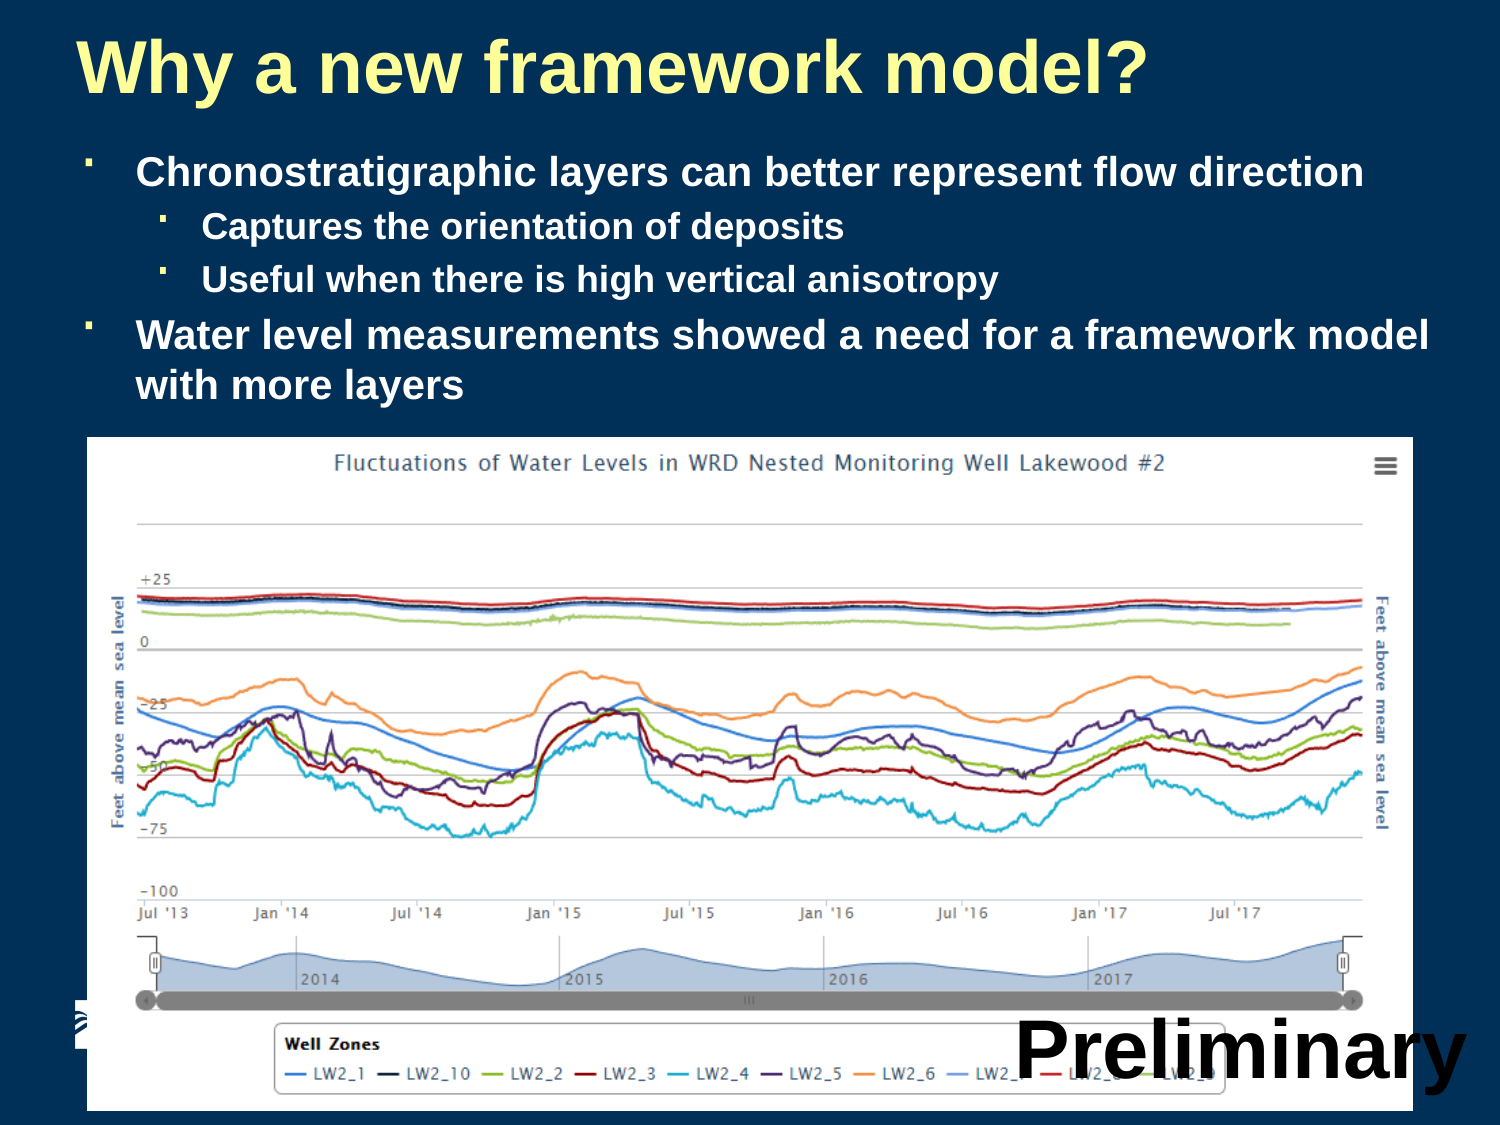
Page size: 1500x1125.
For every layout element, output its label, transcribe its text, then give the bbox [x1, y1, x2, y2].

title Why a new framework model? [61, 7, 1424, 120]
text_box Preliminary [1416, 987, 1488, 1103]
list Chronostratigraphic layers can better represent flow direction Captures the orientation of deposits Useful when there is high vertical anisotropy Water level measurements showed a need for a framework model with more layers [64, 137, 1452, 488]
picture [87, 437, 1413, 1111]
